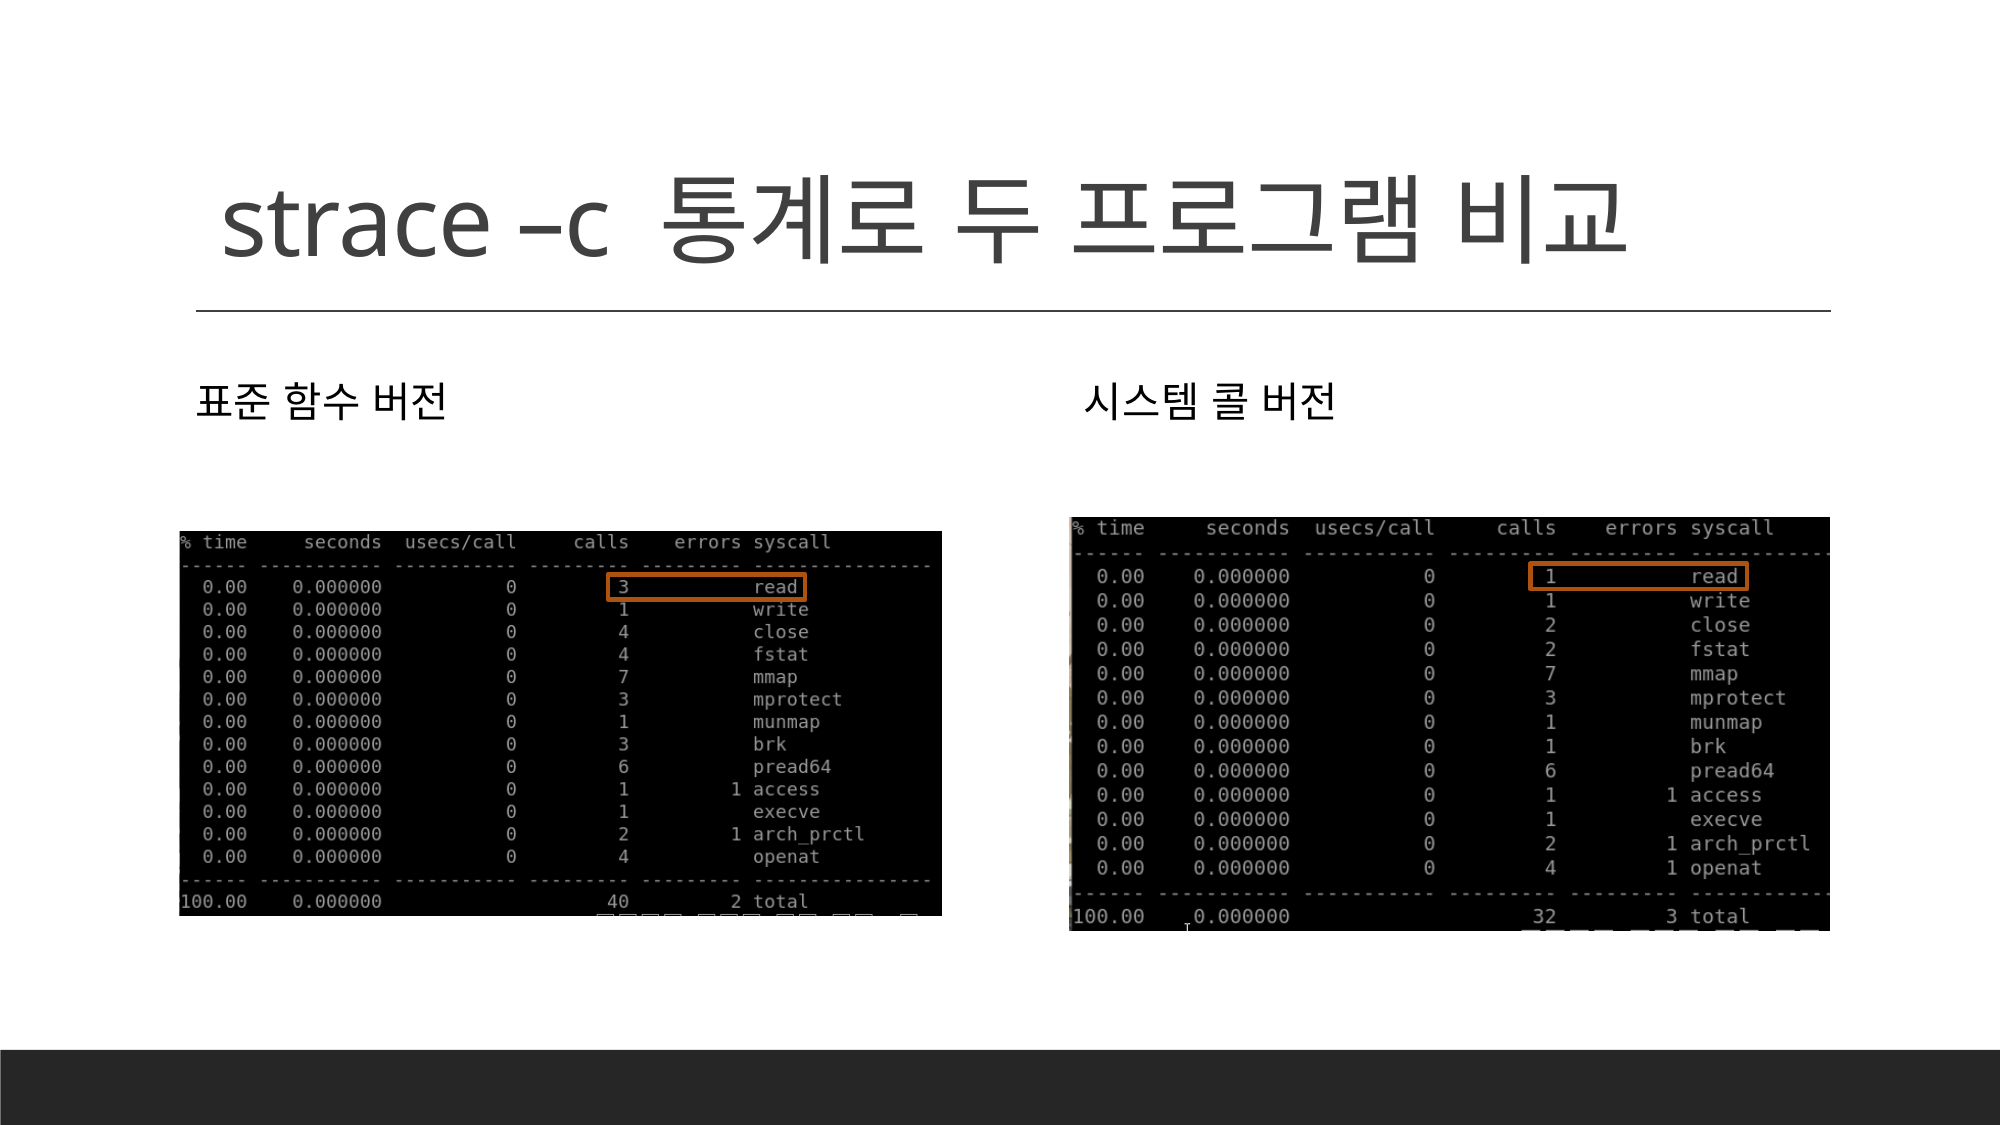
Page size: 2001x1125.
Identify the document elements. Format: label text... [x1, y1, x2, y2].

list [179, 531, 942, 917]
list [1068, 516, 1831, 931]
list 표준 함수 버전 [180, 337, 942, 459]
list 시스템 콜 버전 [1068, 337, 1830, 459]
title strace –c 통계로 두 프로그램 비교 [180, 47, 1830, 285]
